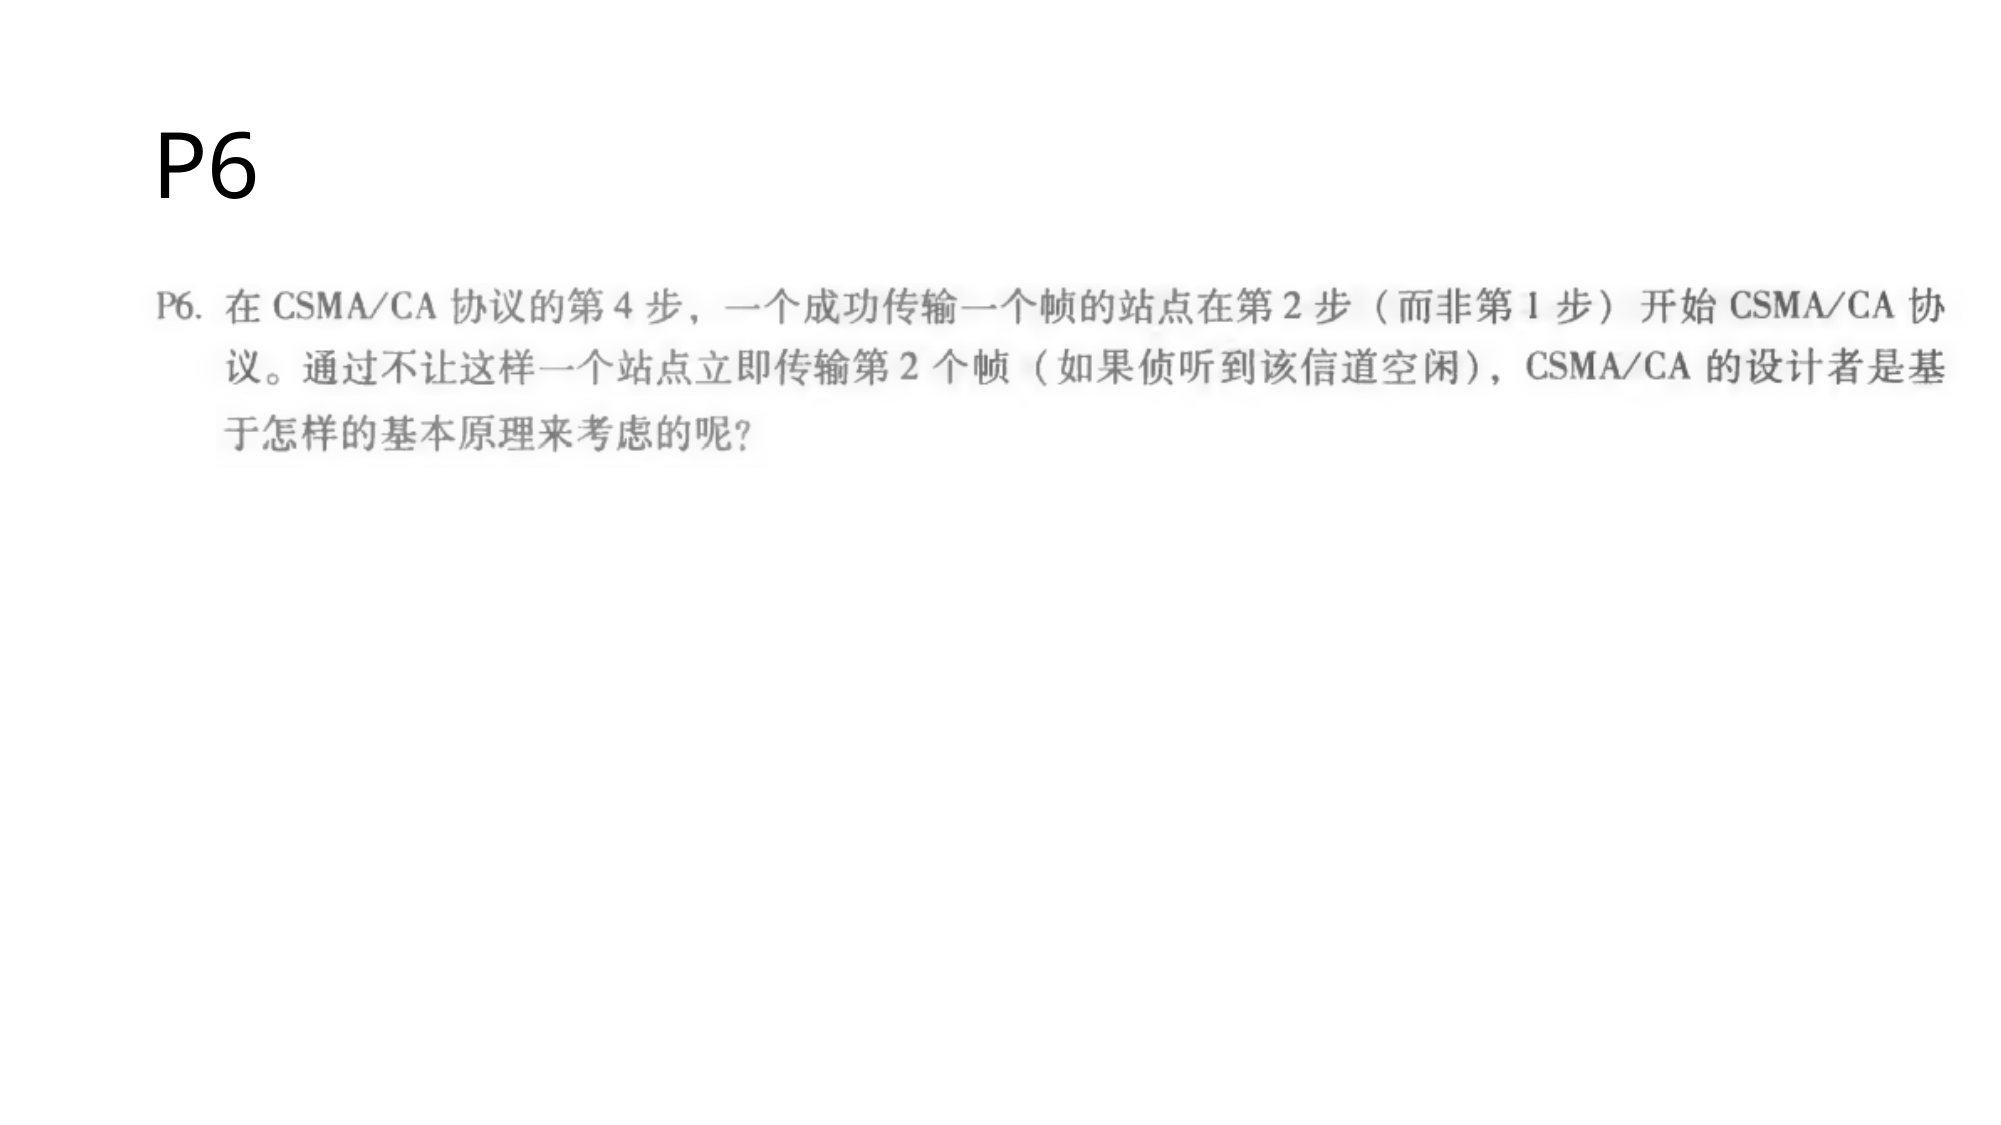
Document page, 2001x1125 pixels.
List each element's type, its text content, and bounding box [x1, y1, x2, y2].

title P6 [137, 59, 1863, 278]
picture [137, 283, 1973, 468]
